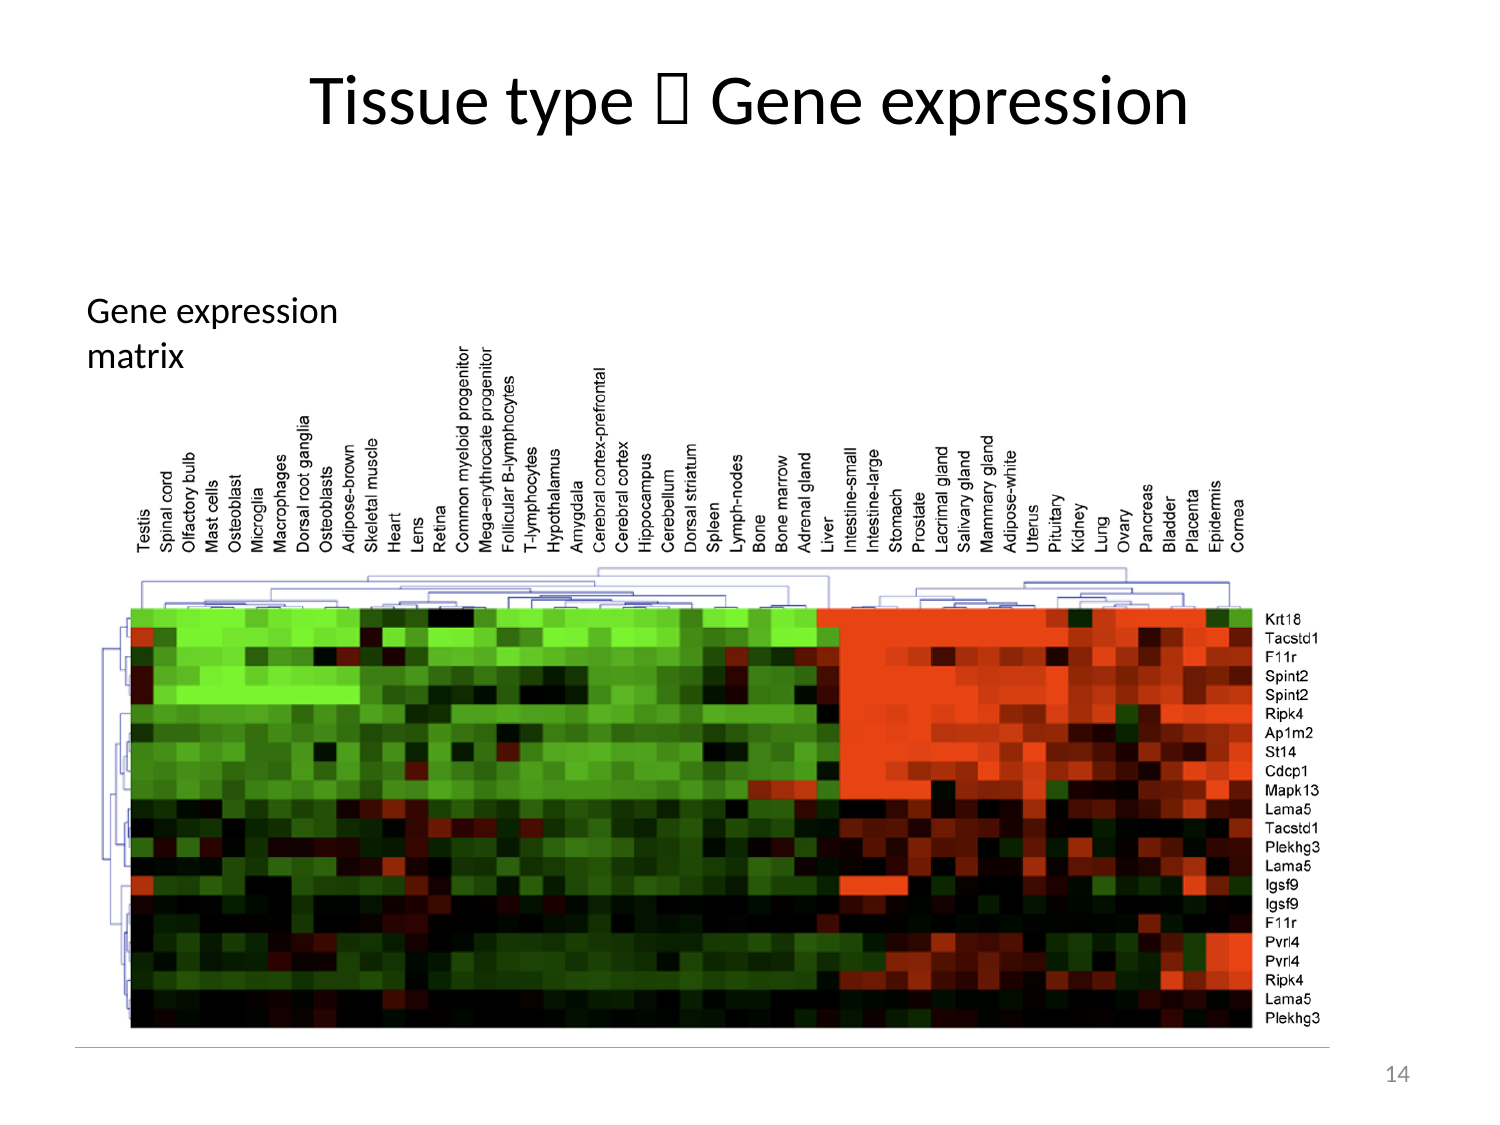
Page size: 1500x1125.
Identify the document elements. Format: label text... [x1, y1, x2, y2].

title Tissue type  Gene expression [75, 45, 1425, 233]
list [74, 333, 1330, 1048]
text_box Gene expression matrix [71, 278, 405, 335]
slide_number 14 [1074, 1042, 1425, 1103]
